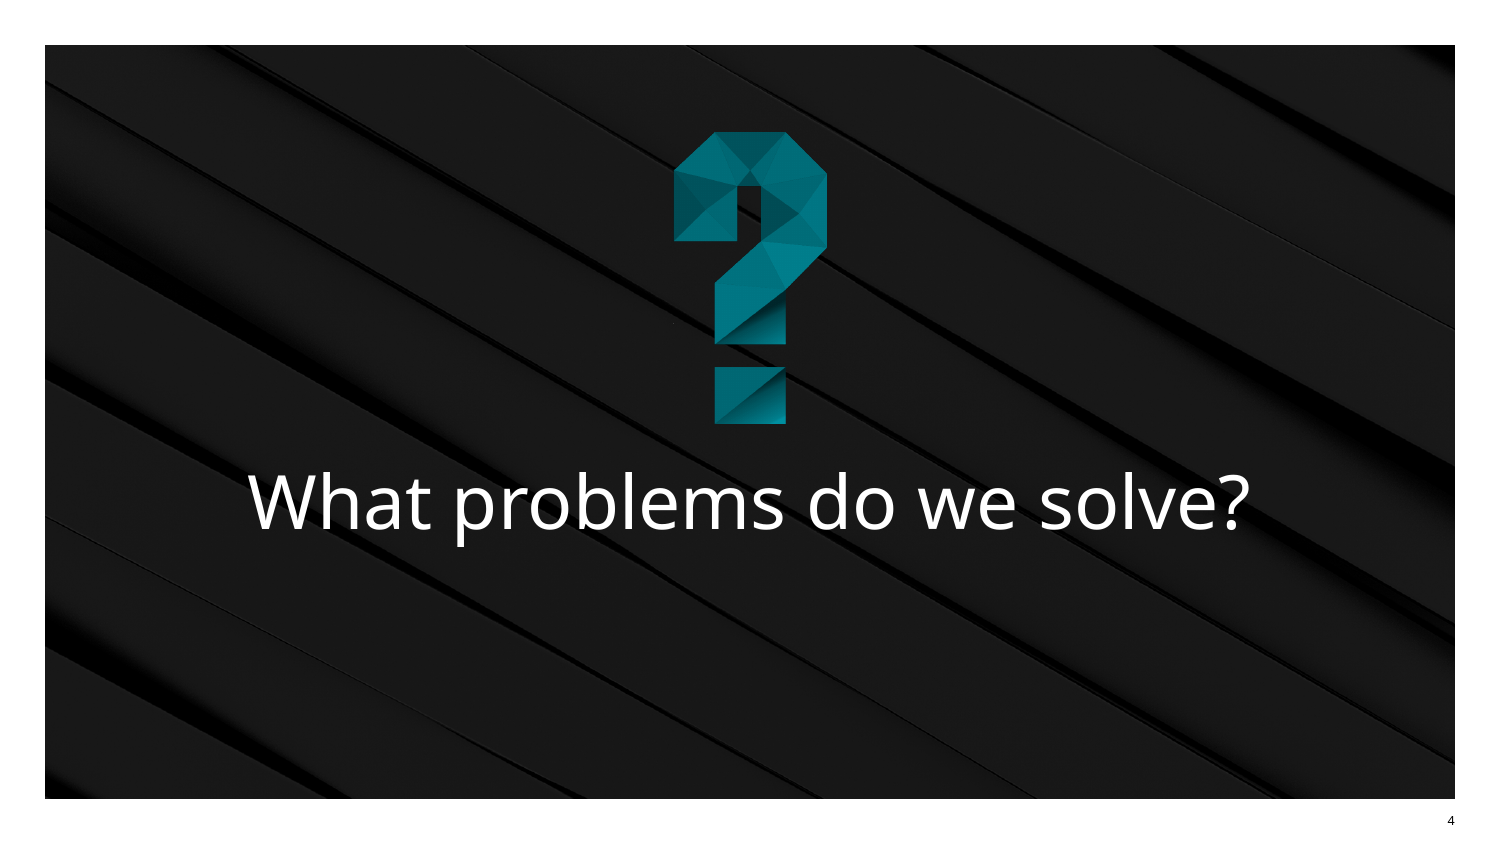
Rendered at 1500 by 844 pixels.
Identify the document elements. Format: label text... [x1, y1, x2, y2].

title What problems do we solve? [0, 379, 1500, 799]
picture [45, 45, 1455, 379]
